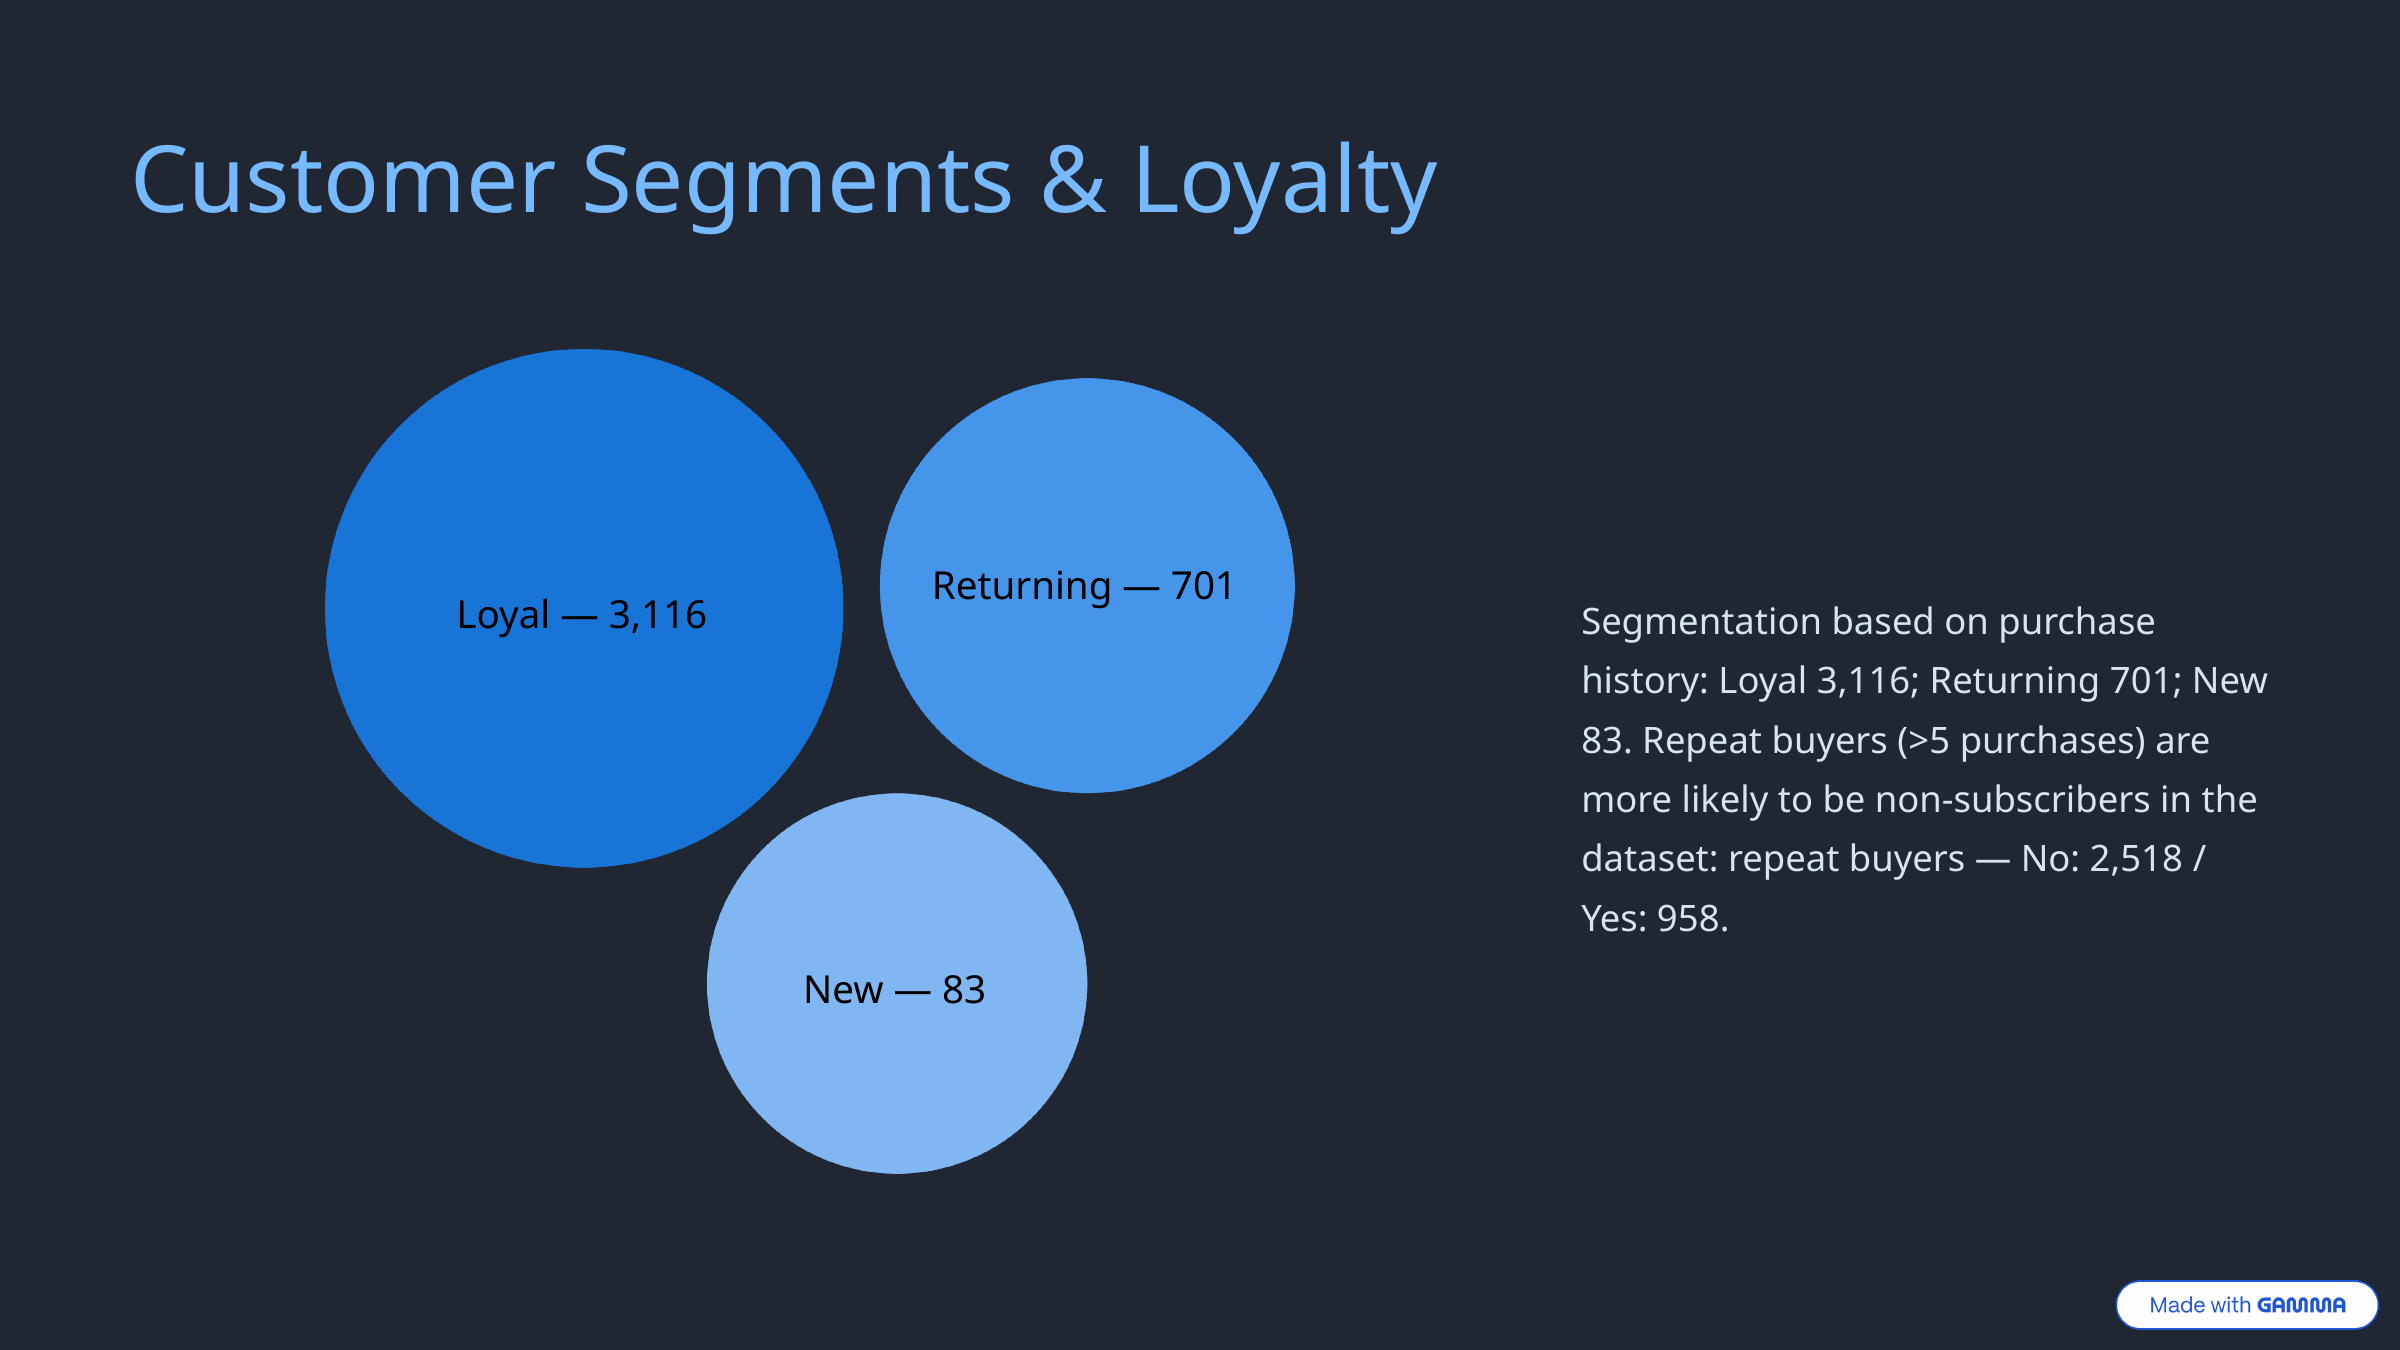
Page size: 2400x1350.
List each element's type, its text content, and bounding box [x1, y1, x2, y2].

picture [305, 329, 1314, 1193]
text_box Segmentation based on purchase history: Loyal 3,116; Returning 701; New 83. Repeat buyers (>5 purchases) are more likely to be non-subscribers in the dataset: repeat buyers — No: 2,518 / Yes: 958. [1581, 582, 2271, 940]
text_box Customer Segments & Loyalty [130, 115, 1440, 233]
picture [2106, 1271, 2389, 1339]
